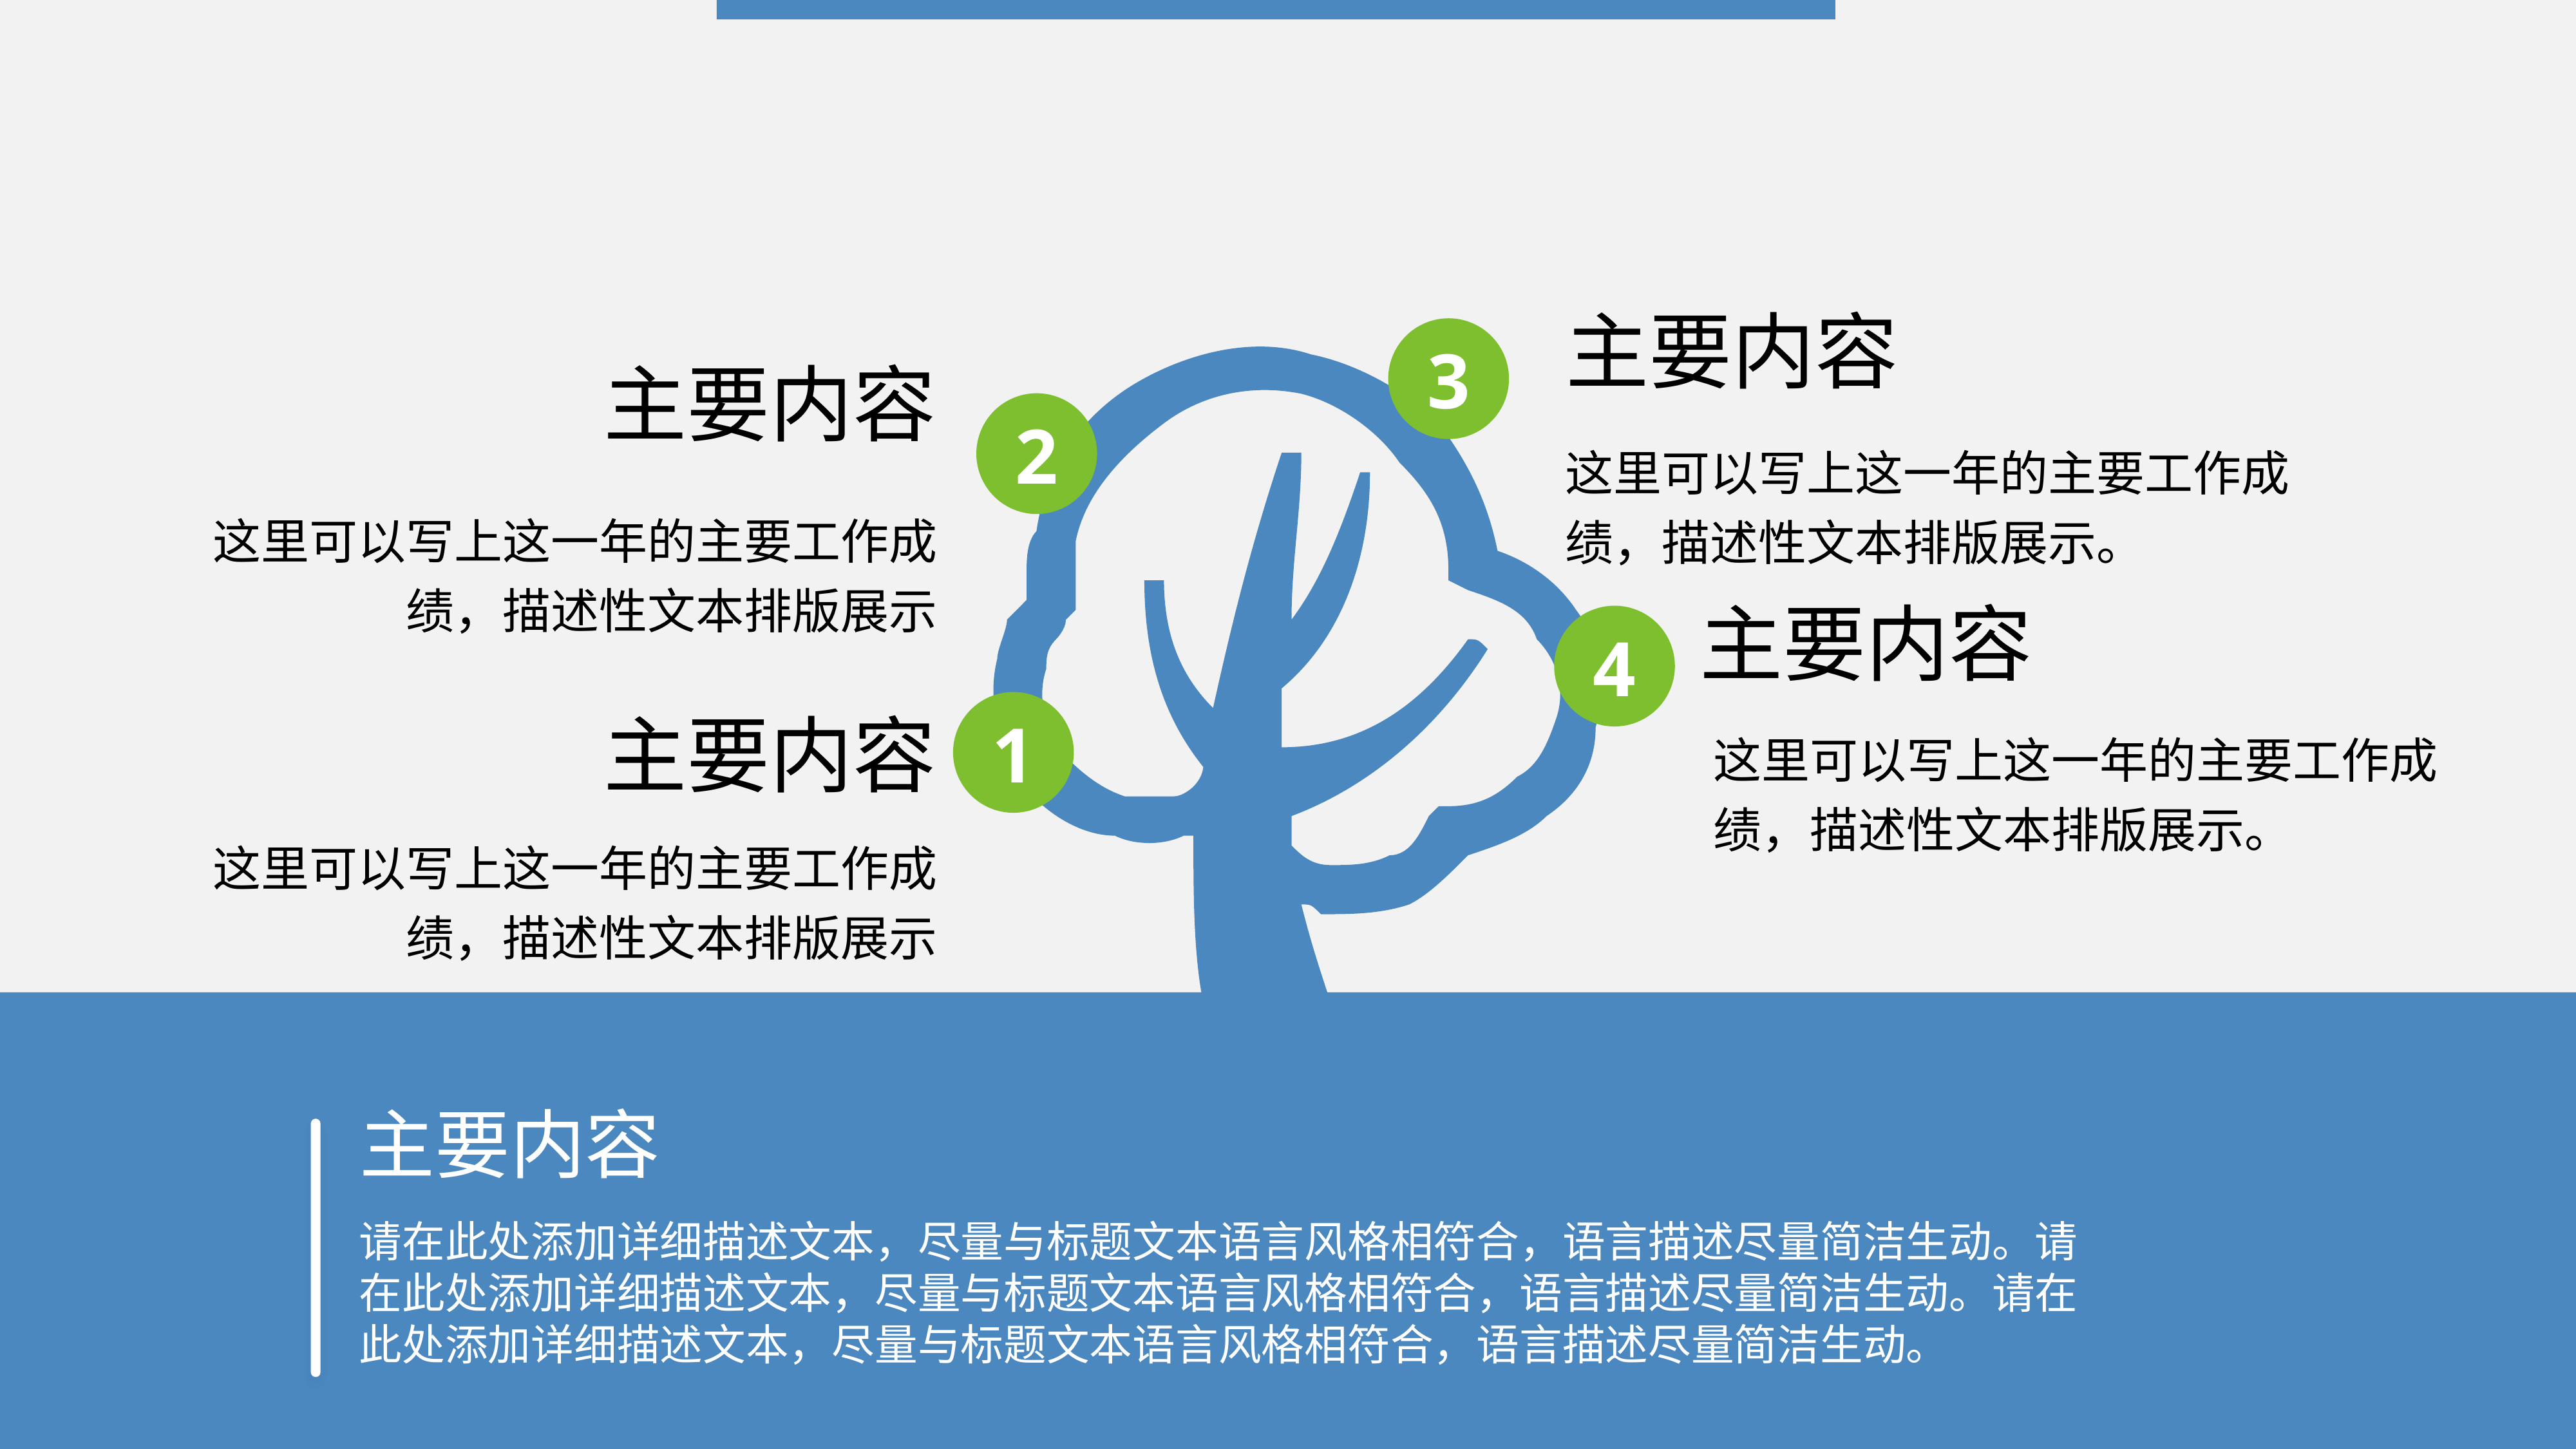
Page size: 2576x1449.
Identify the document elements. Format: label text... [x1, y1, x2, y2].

text_box [1056, 710, 1074, 795]
text_box [1080, 412, 1097, 496]
text_box [988, 692, 1039, 697]
text_box [952, 710, 971, 795]
text_box [1554, 642, 1559, 690]
text_box [976, 411, 994, 497]
text_box [1045, 452, 1559, 1003]
text_box [310, 1119, 321, 1378]
text_box 3 [1406, 324, 1492, 433]
text_box [993, 346, 1559, 697]
text_box [989, 808, 1038, 813]
text_box [716, 0, 1835, 20]
text_box [0, 992, 2576, 1449]
text_box [1492, 336, 1510, 421]
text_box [1559, 301, 2491, 877]
text_box [1423, 433, 1474, 439]
text_box [1388, 336, 1406, 422]
text_box 1 [971, 697, 1056, 808]
text_box [1012, 393, 1062, 399]
text_box [1423, 318, 1474, 324]
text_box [160, 354, 943, 985]
text_box 请在此处添加详细描述文本，尽量与标题文本语言风格相符合，语言描述尽量简洁生动。请在此处添加详细描述文本，尽量与标题文本语言风格相符合，语言描述尽量简洁生动。请在此处添加详细描述文本，尽量与标题文本语言风格相符合，语言描述尽量简洁生动。 [349, 1204, 2121, 1430]
text_box 2 [994, 399, 1080, 509]
text_box [1012, 509, 1062, 515]
text_box 主要内容 [350, 1087, 670, 1197]
